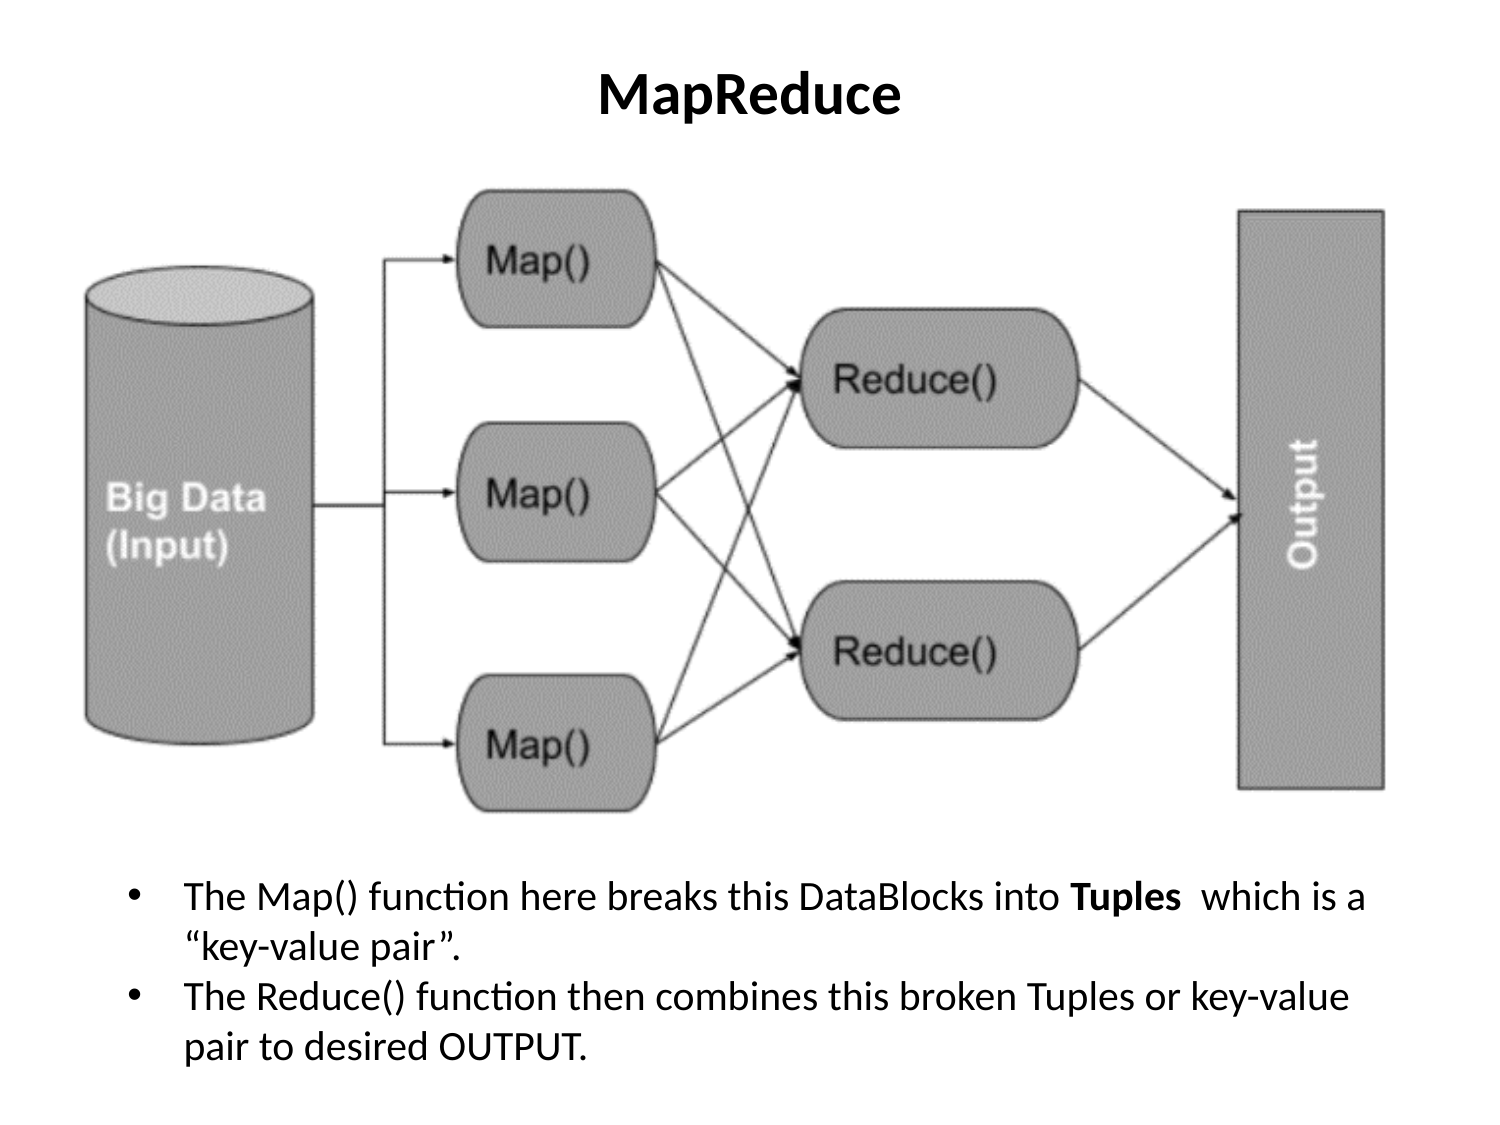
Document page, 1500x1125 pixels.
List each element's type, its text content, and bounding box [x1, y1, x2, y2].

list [72, 162, 1415, 830]
text_box The Map() function here breaks this DataBlocks into Tuples which is a “key-value pair”. The Reduce() function then combines this broken Tuples or key-value pair to desired OUTPUT. [112, 861, 1415, 1077]
title MapReduce [75, 45, 1425, 135]
